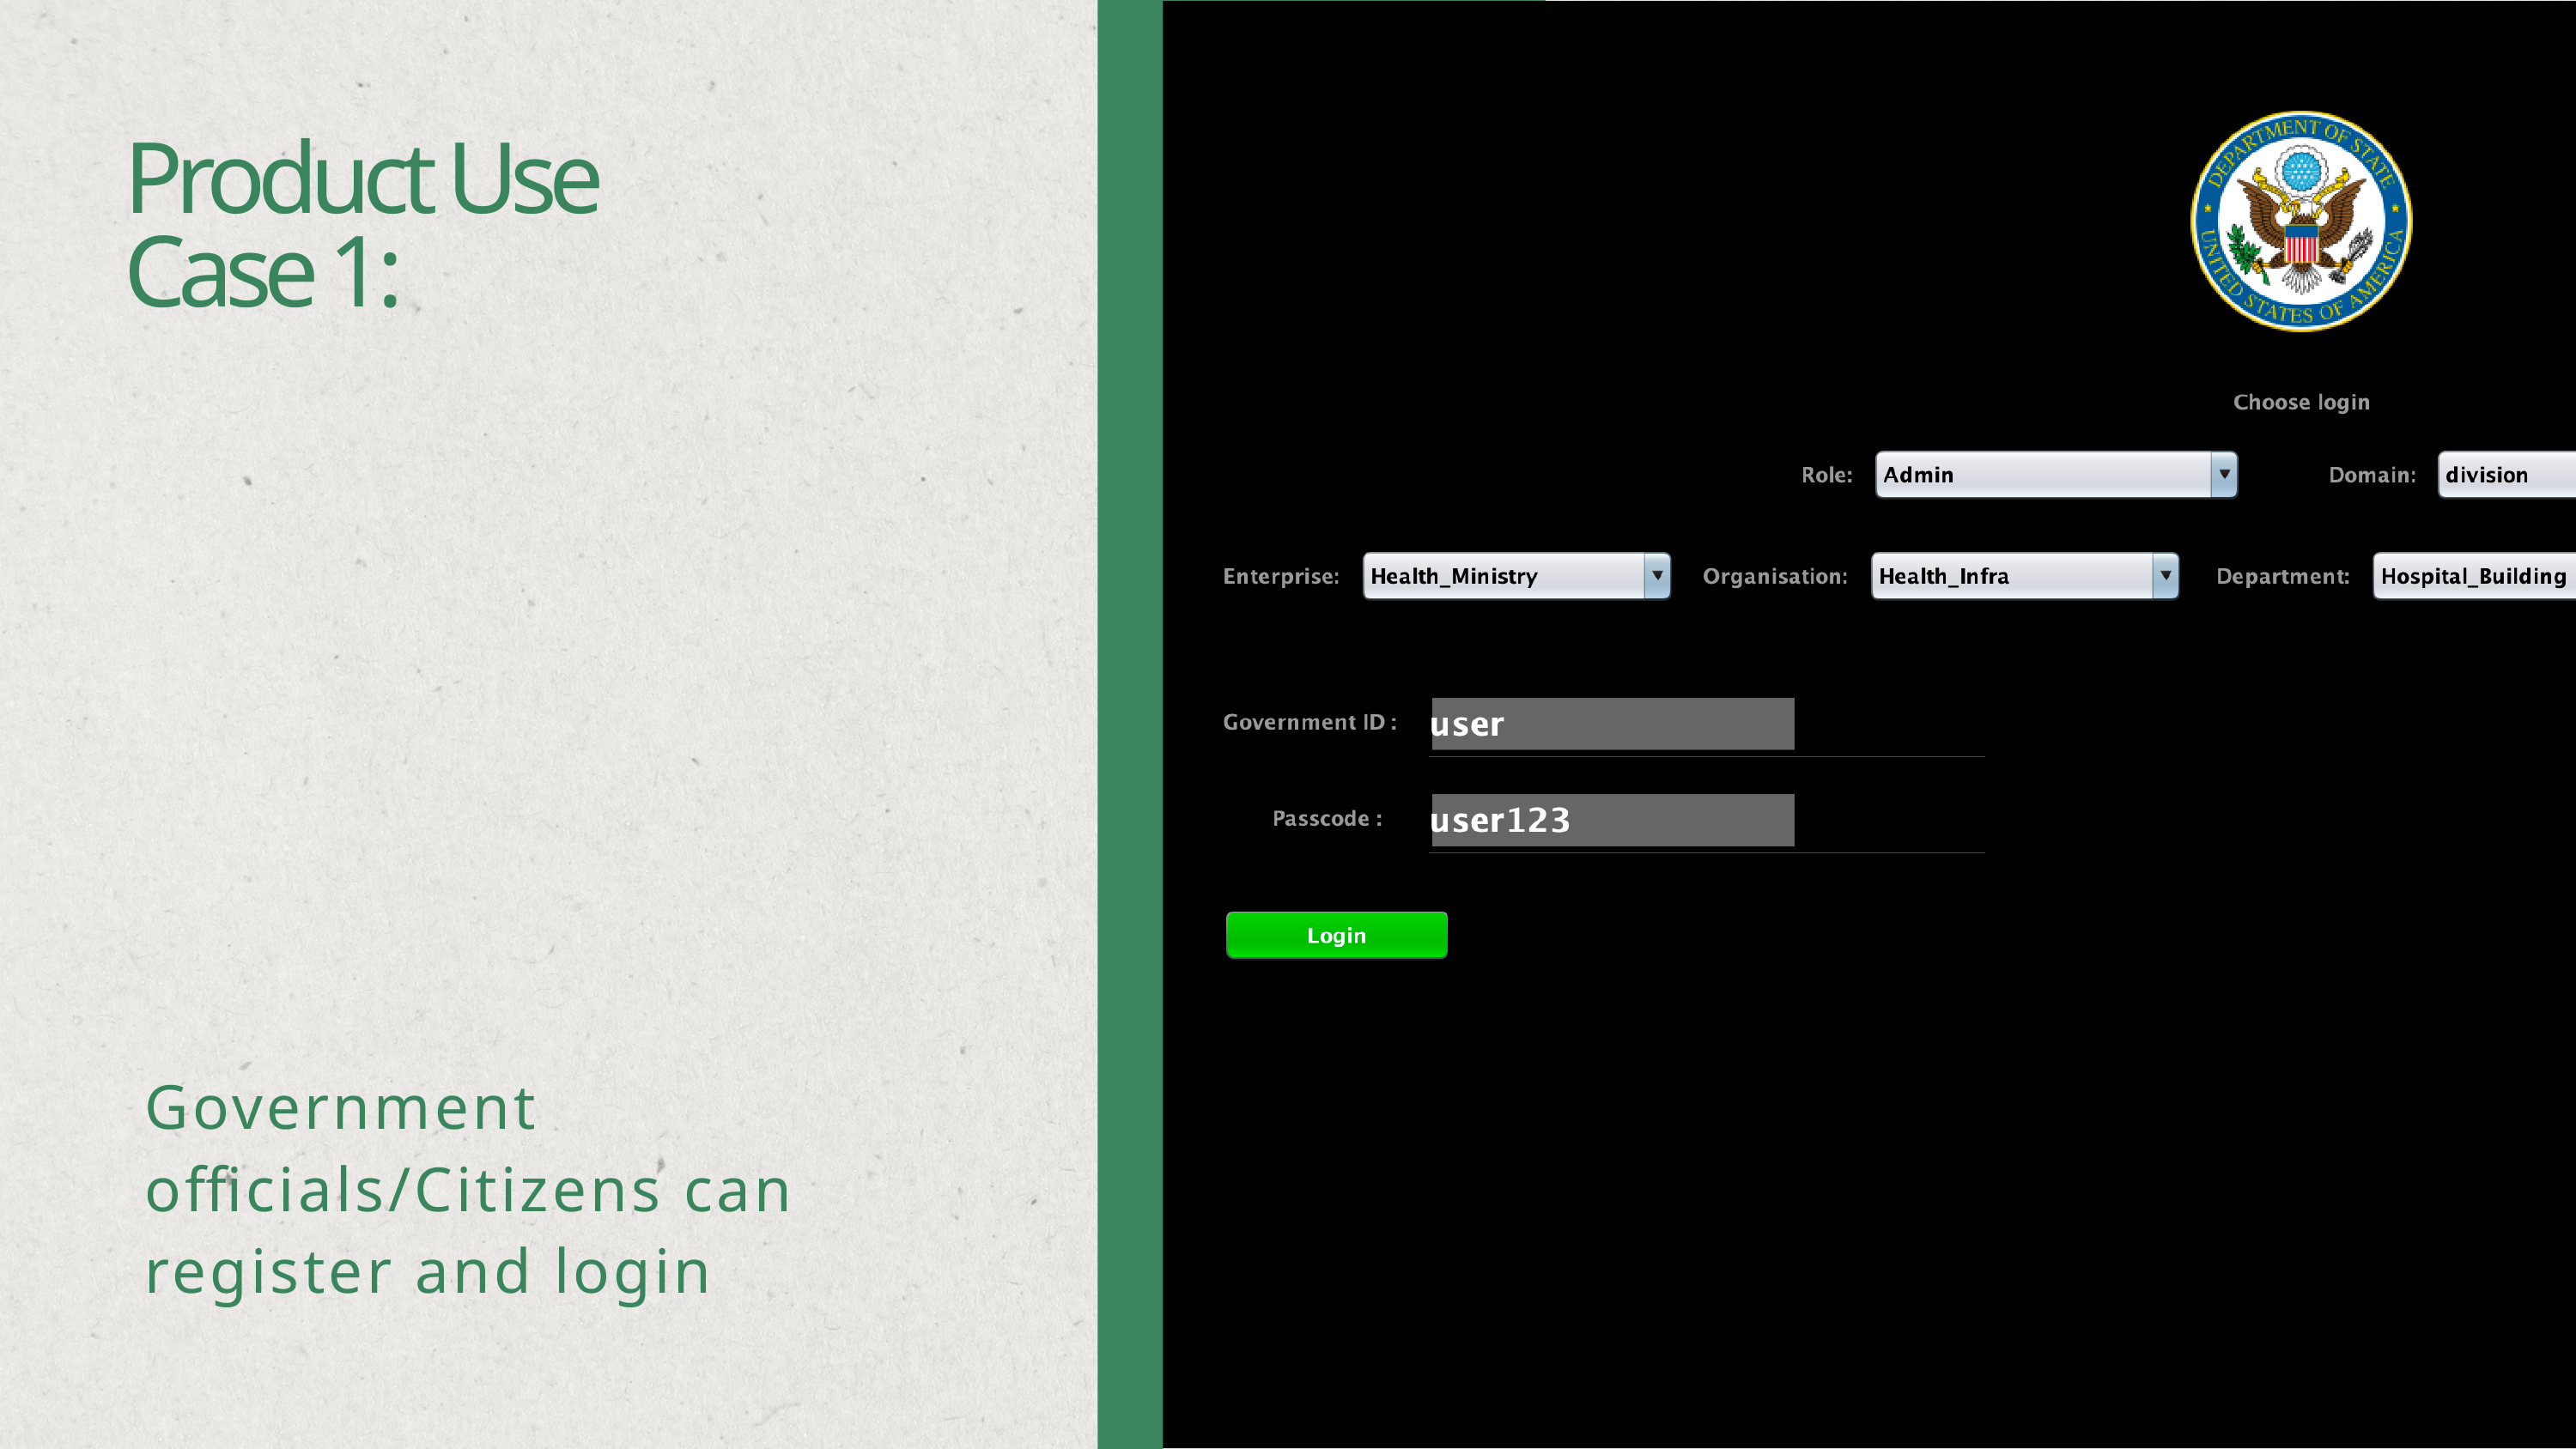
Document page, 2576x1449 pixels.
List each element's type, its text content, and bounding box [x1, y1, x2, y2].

text_box Government officials/Citizens can register and login [144, 1059, 910, 1306]
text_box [1163, 1, 2576, 1449]
text_box Product Use Case 1: [124, 137, 760, 327]
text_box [1097, 0, 1161, 1449]
text_box [0, 0, 1094, 1449]
